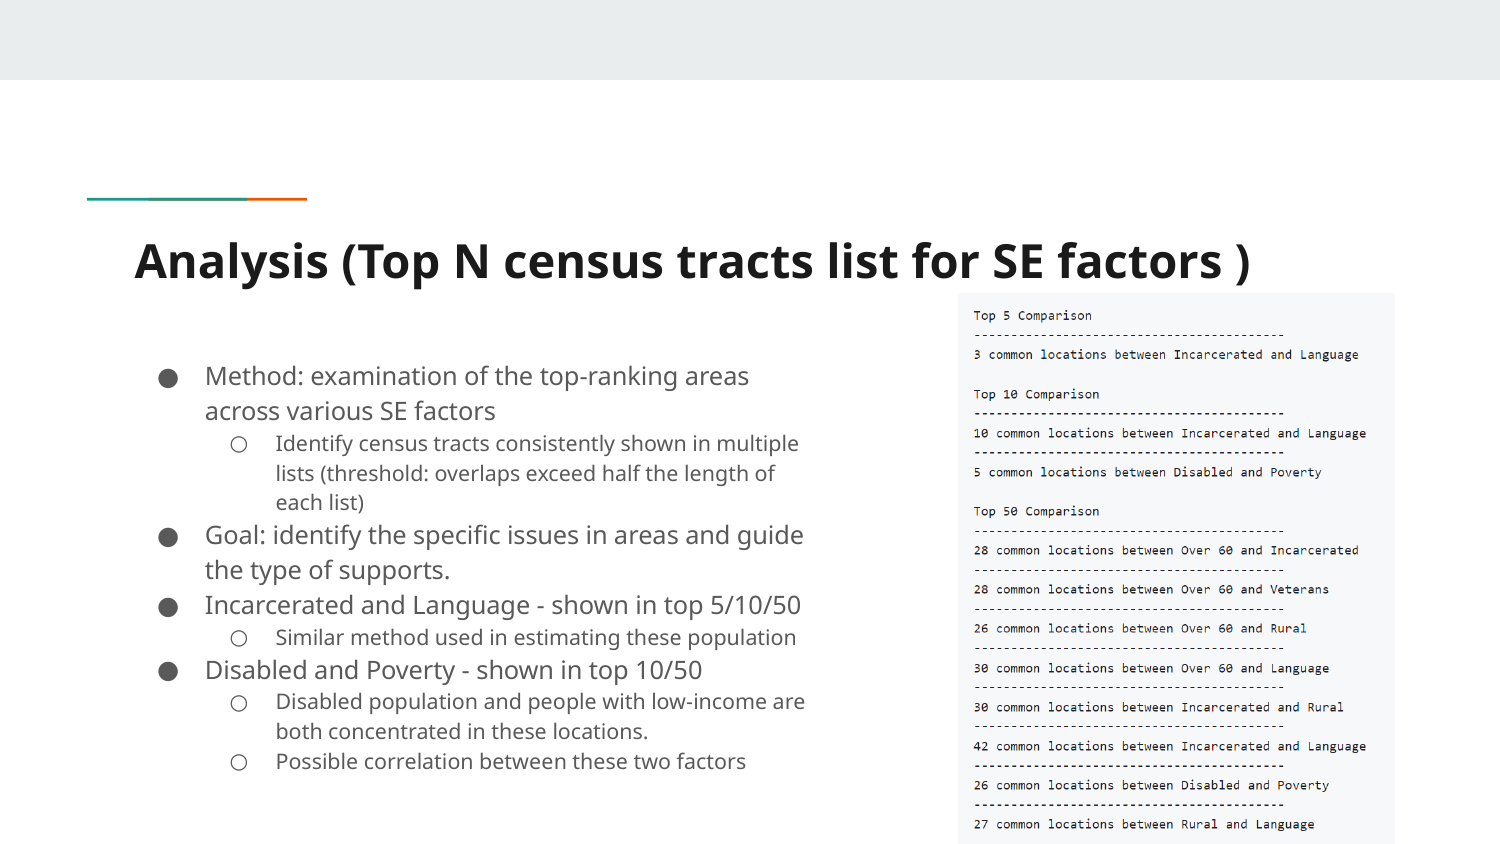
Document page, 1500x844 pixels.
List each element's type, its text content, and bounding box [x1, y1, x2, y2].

title Analysis (Top N census tracts list for SE factors ) [119, 216, 1381, 305]
picture [958, 293, 1395, 844]
list Method: examination of the top-ranking areas across various SE factors Identify census tracts consistently shown in multiple lists (threshold: overlaps exceed half the length of each list) Goal: identify the specific issues in areas and guide the type of supports. Incarcerated and Language - shown in top 5/10/50 Similar method used in estimating these population Disabled and Poverty - shown in top 10/50 Disabled population and people with low-income are both concentrated in these locations. Possible correlation between these two factors [119, 341, 839, 798]
